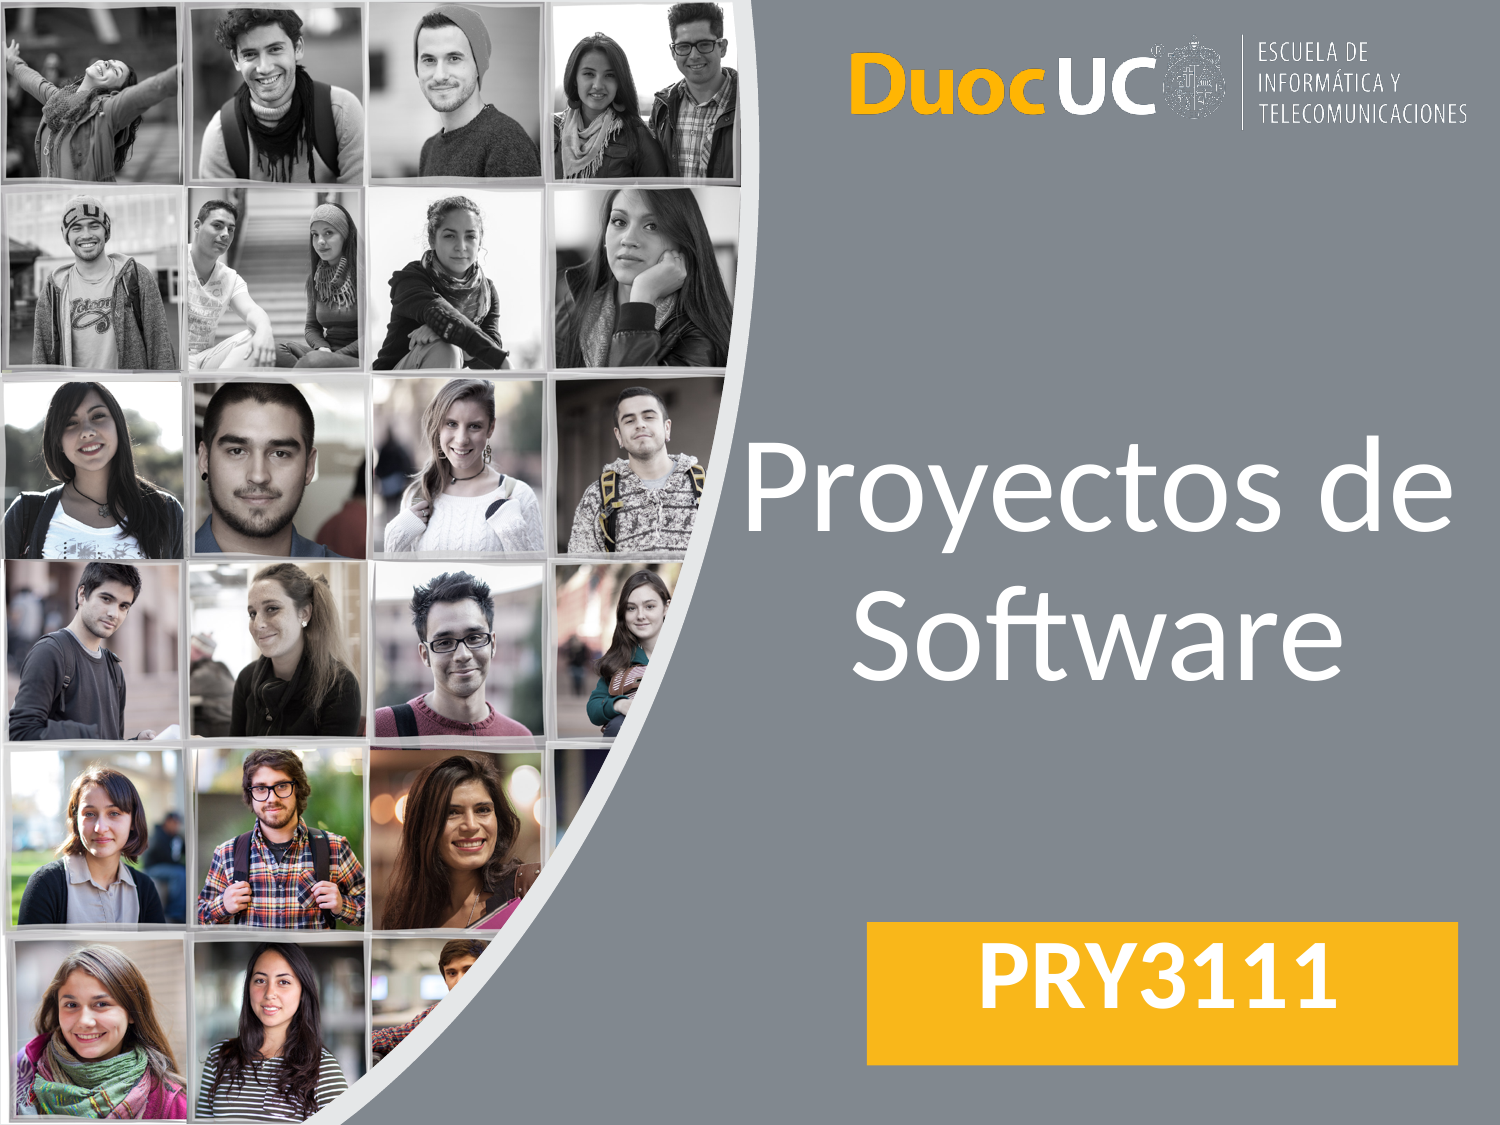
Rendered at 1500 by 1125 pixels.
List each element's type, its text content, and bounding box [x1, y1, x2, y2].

picture [851, 34, 1467, 131]
title Proyectos de Software [697, 408, 1500, 883]
subtitle PRY3111 [866, 922, 1459, 1066]
picture [0, 1, 742, 1124]
